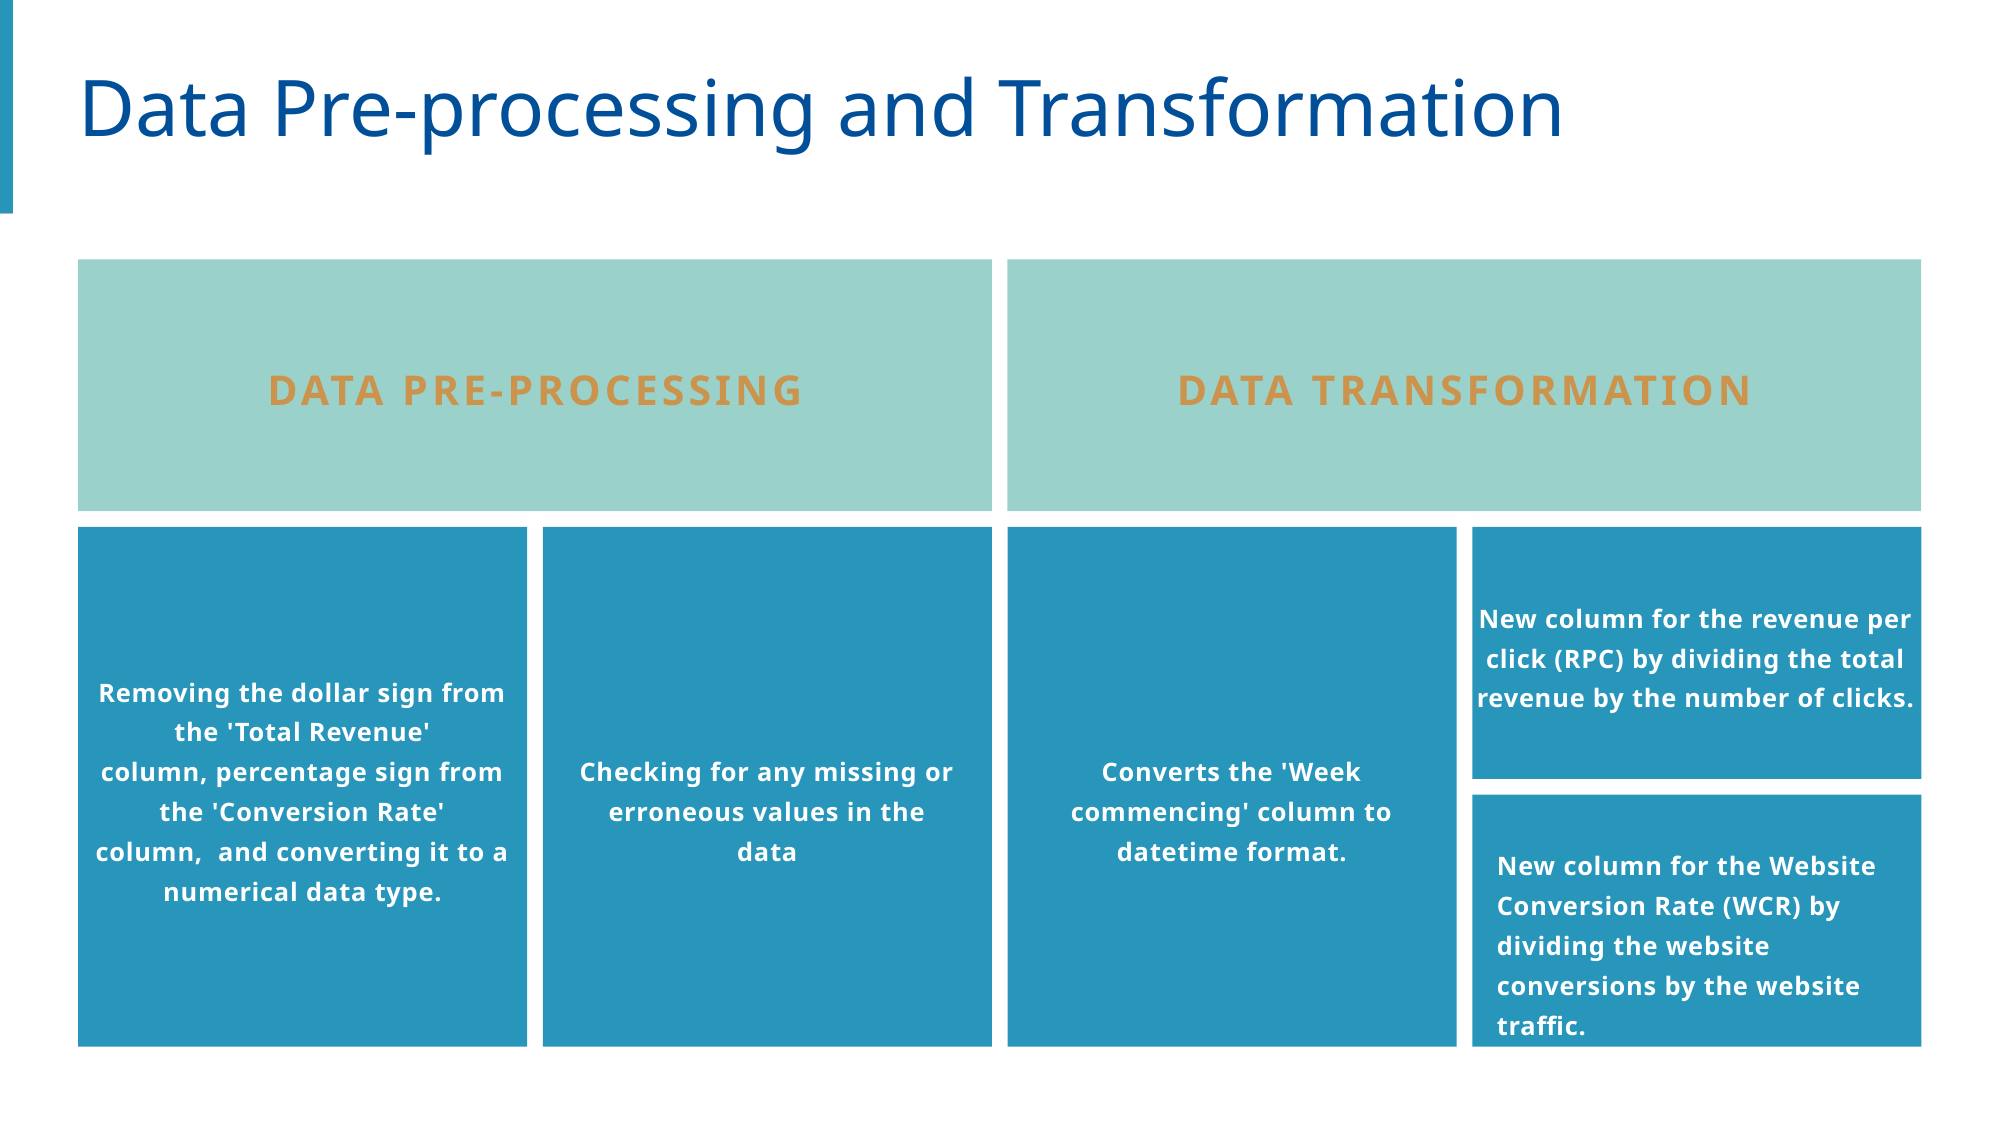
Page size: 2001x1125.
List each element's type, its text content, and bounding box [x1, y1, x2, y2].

text_box DATA PRE-PROCESSING [242, 358, 828, 414]
text_box [1007, 526, 1457, 1047]
text_box [78, 526, 528, 667]
text_box [1007, 259, 1922, 512]
text_box New column for the Website Conversion Rate (WCR) by dividing the website conversions by the website traffic. [1496, 840, 1937, 1001]
picture [0, 0, 13, 215]
text_box Removing the dollar sign from the 'Total Revenue' column, percentage sign from the 'Conversion Rate' column, and converting it to a numerical data type. [75, 667, 531, 907]
text_box Data Pre-processing and Transformation [78, 69, 2000, 153]
text_box Converts the 'Week commencing' column to datetime format. [1010, 746, 1454, 827]
text_box [78, 259, 992, 512]
text_box [1472, 526, 1922, 779]
text_box [78, 907, 528, 1047]
text_box Checking for any missing or erroneous values in the data [577, 746, 958, 827]
text_box [542, 526, 992, 1047]
text_box [1472, 794, 1922, 1047]
text_box DATA TRANSFORMATION [1158, 358, 1771, 414]
text_box New column for the revenue per click (RPC) by dividing the total revenue by the number of clicks. [1476, 593, 1916, 713]
